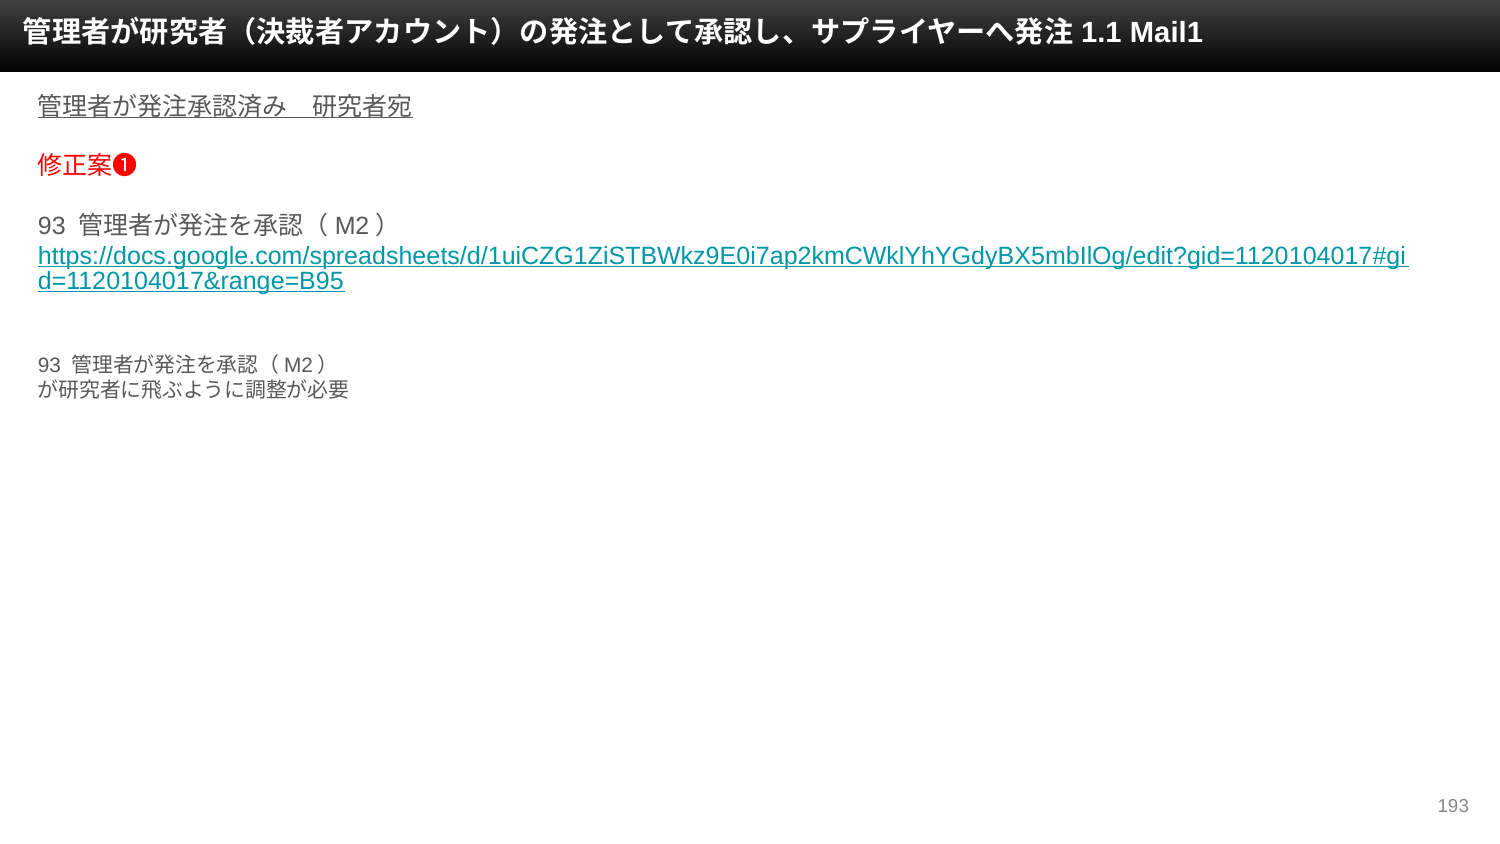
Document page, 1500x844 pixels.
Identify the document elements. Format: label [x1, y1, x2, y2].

text_box [22, 75, 1430, 315]
text_box [1378, 782, 1481, 827]
text_box [22, 337, 1172, 418]
text_box [0, 0, 1500, 72]
